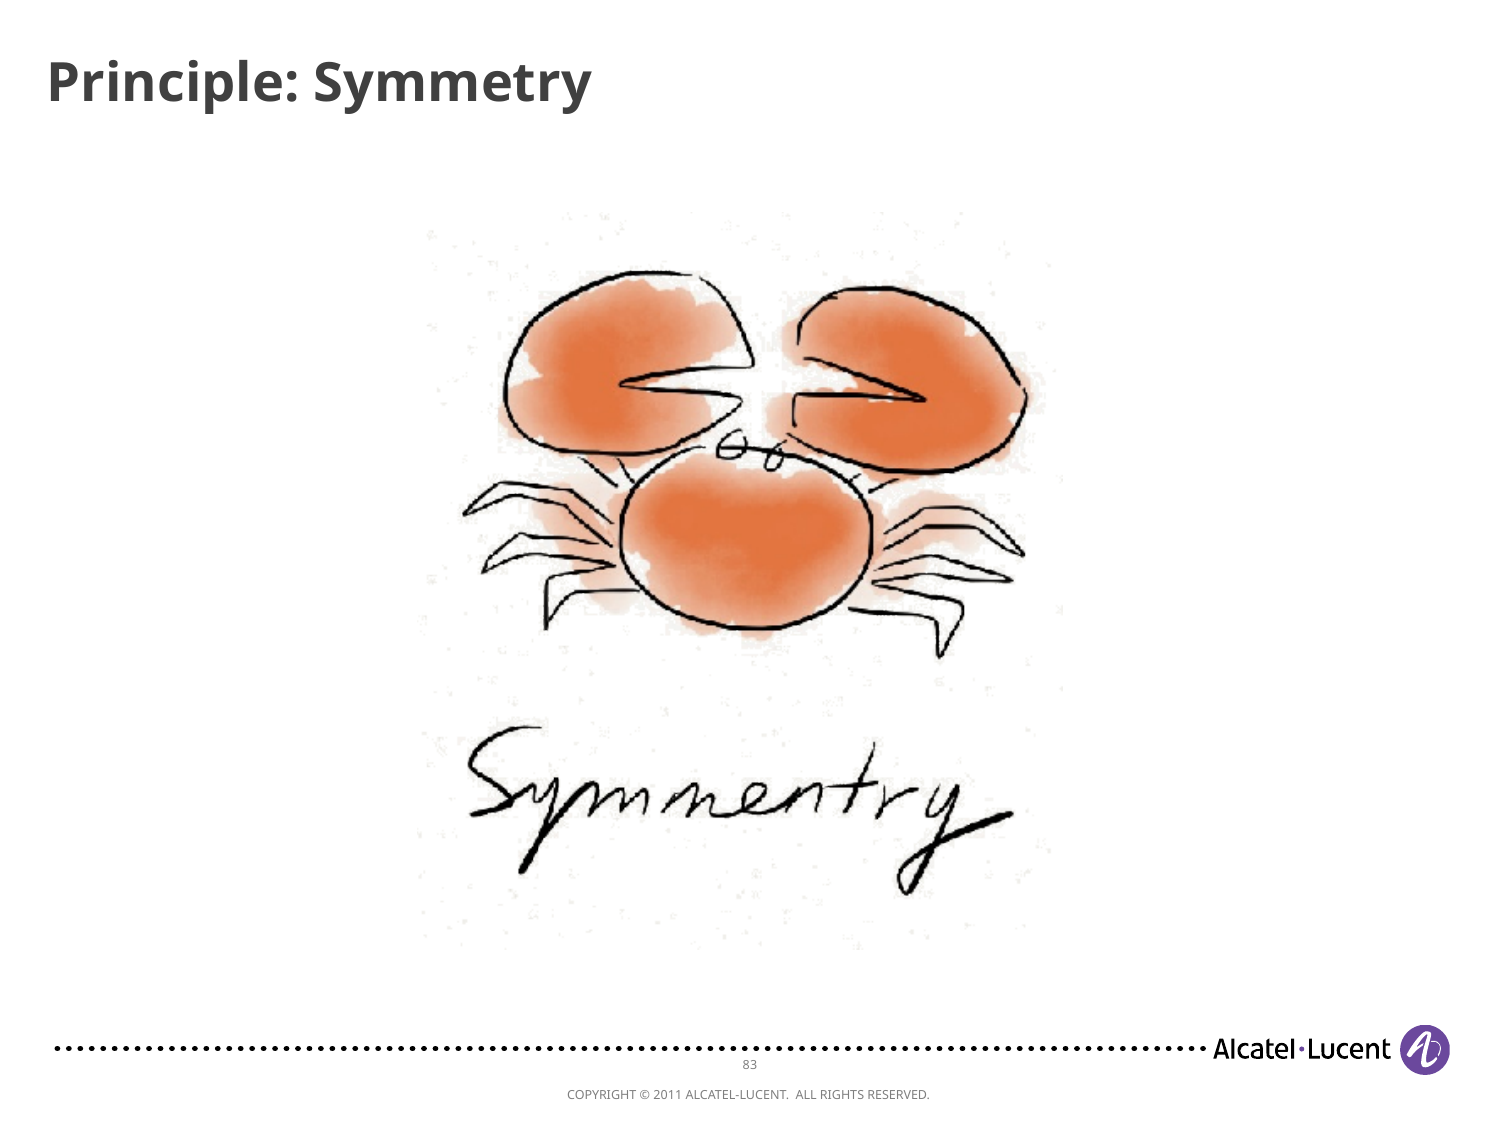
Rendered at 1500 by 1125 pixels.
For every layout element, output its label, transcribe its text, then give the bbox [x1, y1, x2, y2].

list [417, 212, 1063, 951]
title Principle: Symmetry [31, 40, 1450, 228]
